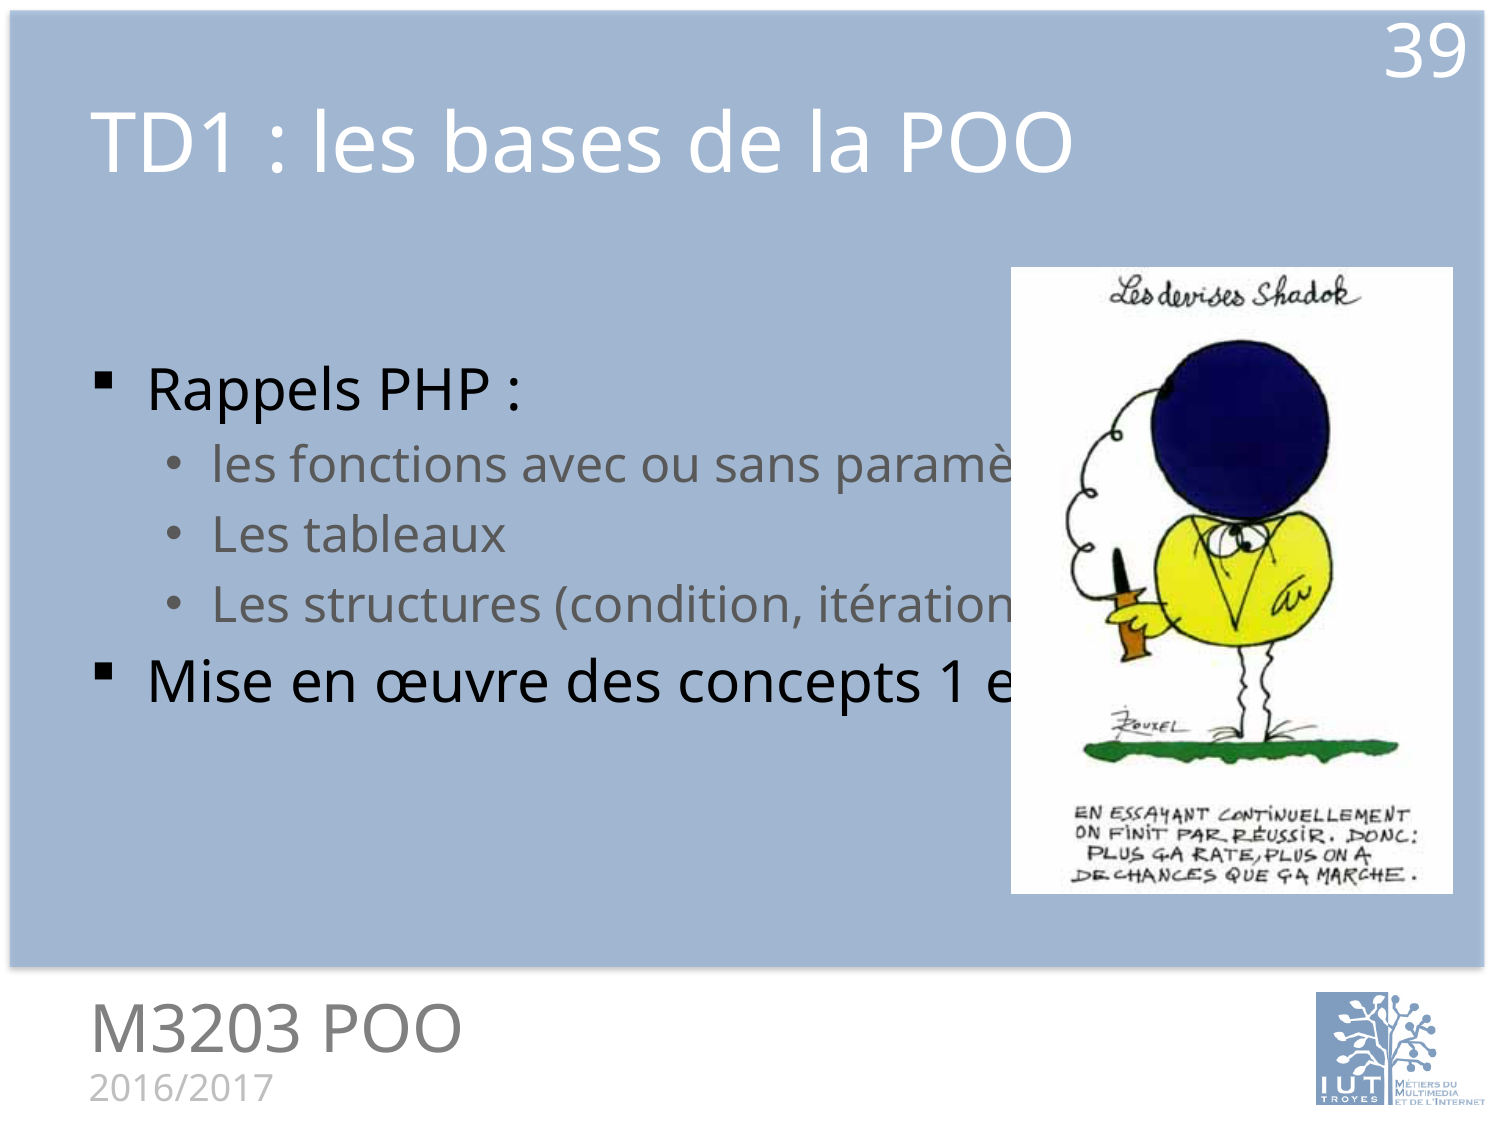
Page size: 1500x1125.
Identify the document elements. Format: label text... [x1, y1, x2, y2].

title TD1 : les bases de la POO [75, 45, 1425, 233]
list Rappels PHP : les fonctions avec ou sans paramètres Les tableaux Les structures (condition, itération,…) Mise en œuvre des concepts 1 et 2 [75, 344, 1006, 865]
slide_number 39 [1293, 10, 1485, 97]
picture [1011, 266, 1453, 894]
